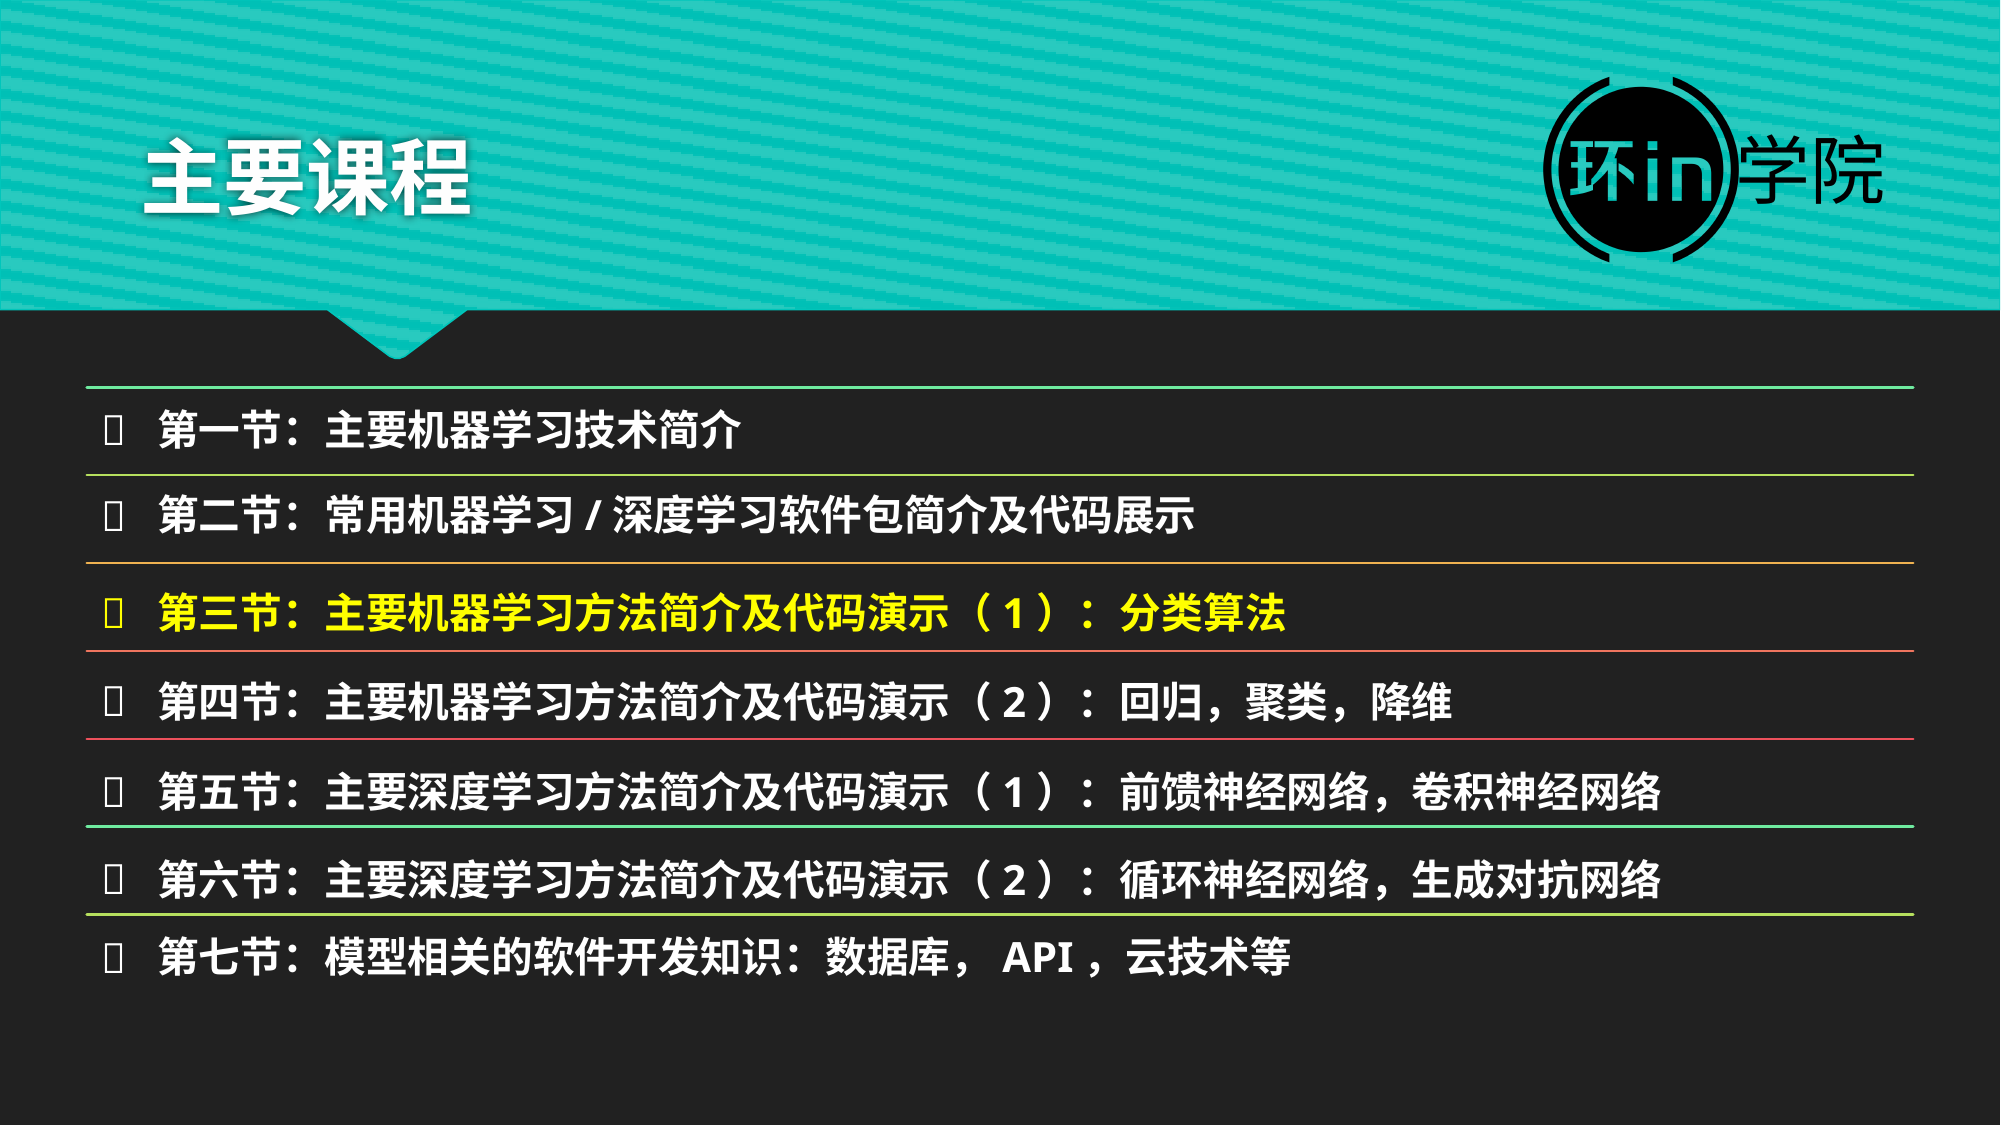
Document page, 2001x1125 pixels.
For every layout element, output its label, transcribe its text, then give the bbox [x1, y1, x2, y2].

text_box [86, 386, 1914, 998]
picture [1, 0, 1999, 357]
title 主要课程 [132, 73, 1868, 233]
